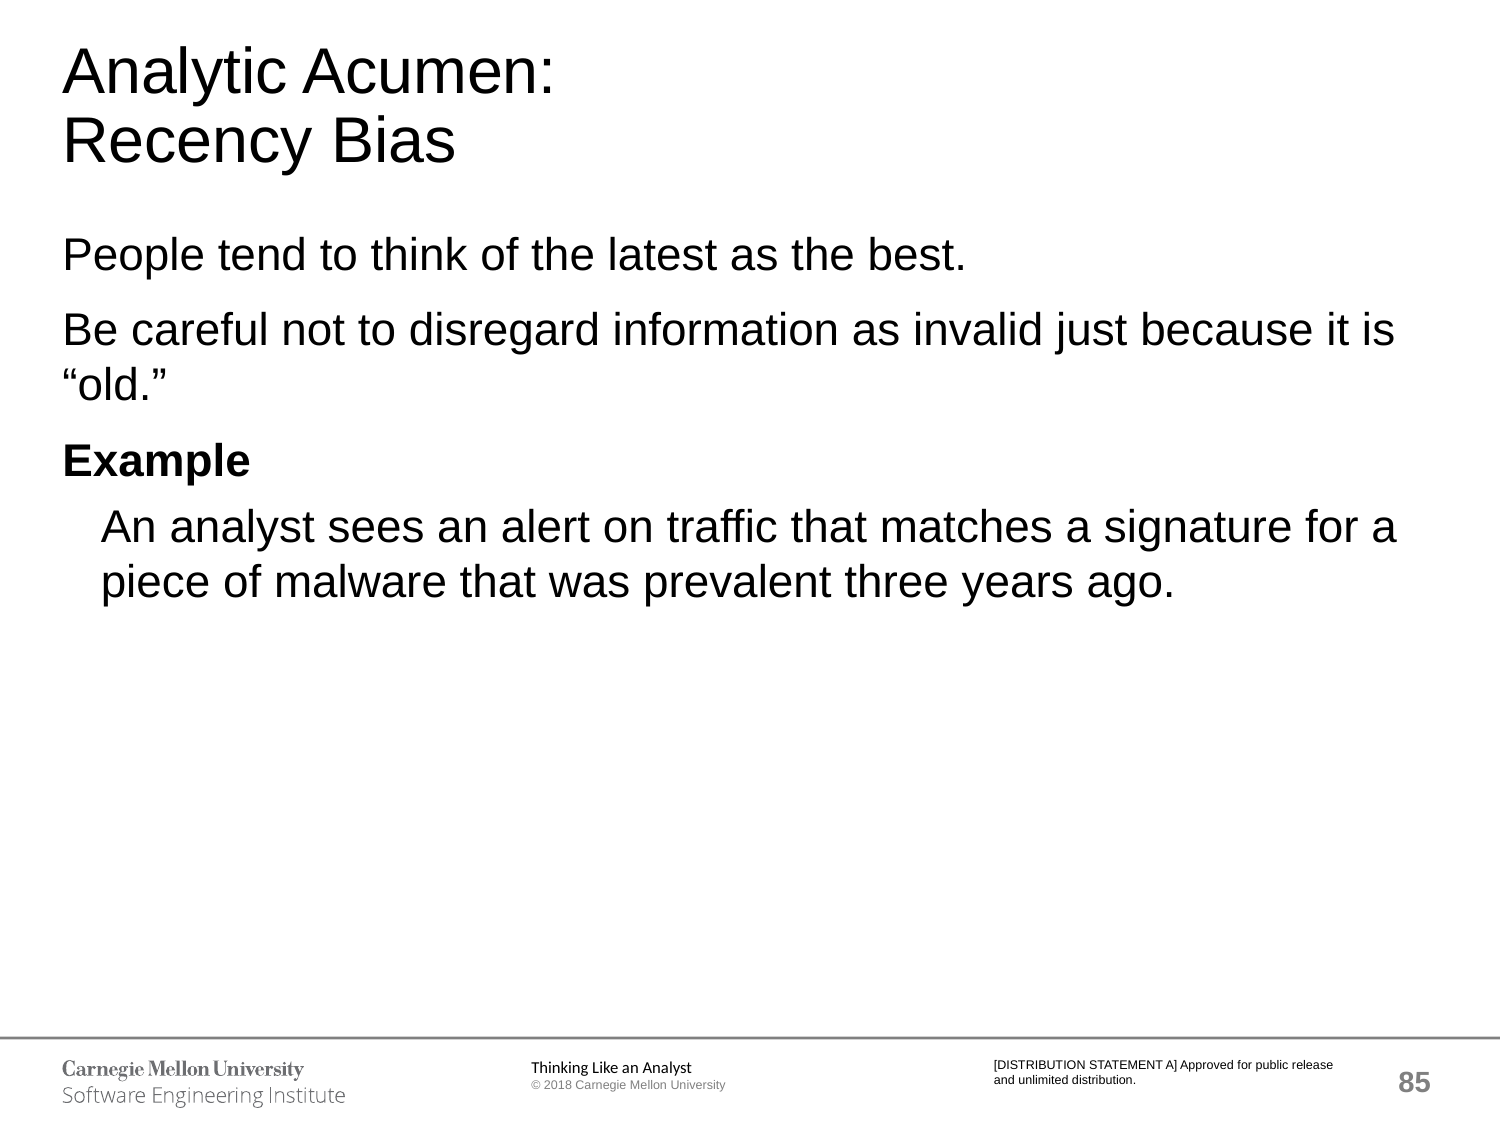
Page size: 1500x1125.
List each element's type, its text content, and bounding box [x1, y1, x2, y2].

title Analytic Acumen: Recency Bias [62, 37, 1338, 182]
list People tend to think of the latest as the best. Be careful not to disregard information as invalid just because it is “old.” Example An analyst sees an alert on traffic that matches a signature for a piece of malware that was prevalent three years ago. [62, 224, 1431, 1000]
